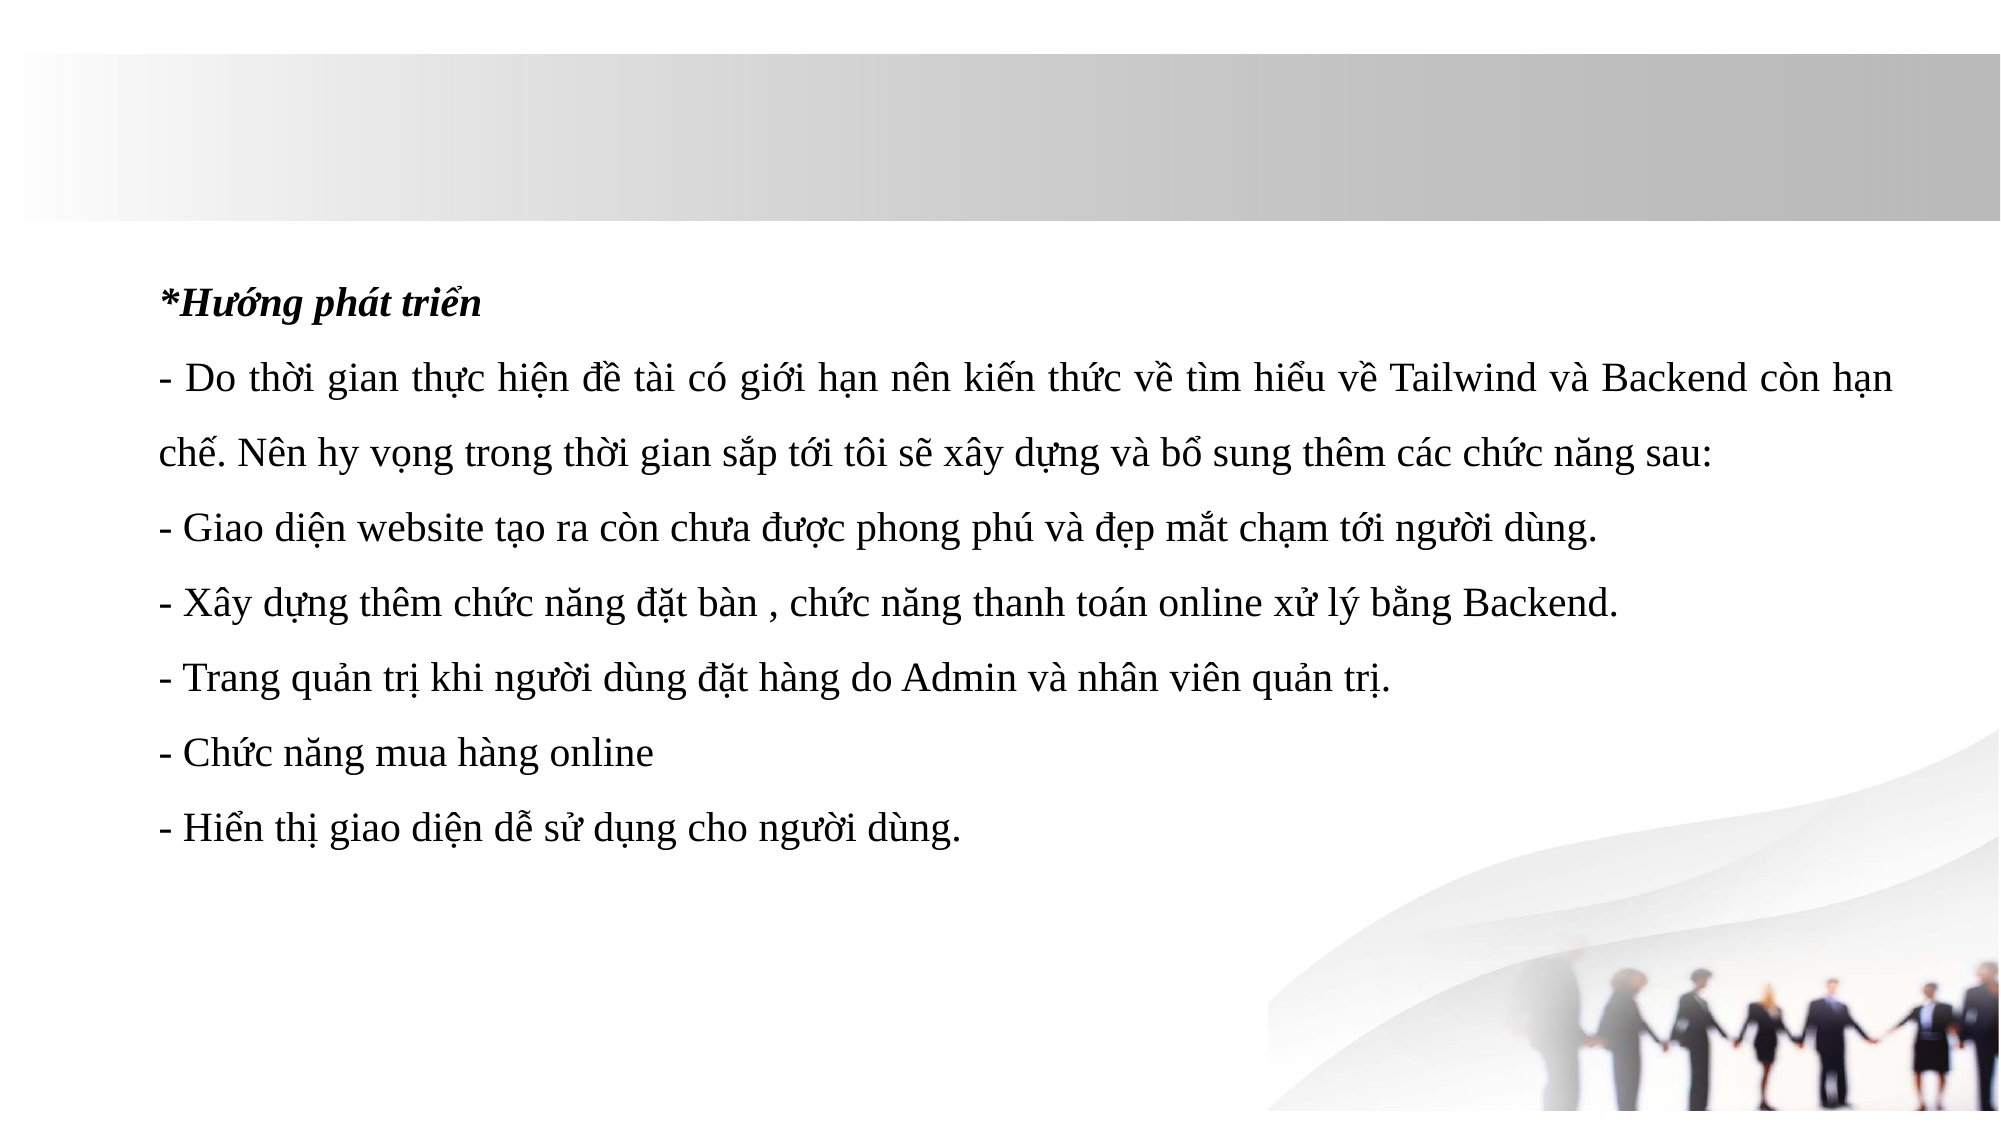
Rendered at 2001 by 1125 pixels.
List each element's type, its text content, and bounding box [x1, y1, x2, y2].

picture [1268, 728, 1999, 1111]
text_box *Hướng phát triển - Do thời gian thực hiện đề tài có giới hạn nên kiến thức về tìm hiểu về Tailwind và Backend còn hạn chế. Nên hy vọng trong thời gian sắp tới tôi sẽ xây dựng và bổ sung thêm các chức năng sau: - Giao diện website tạo ra còn chưa được phong phú và đẹp mắt chạm tới người dùng. - Xây dựng thêm chức năng đặt bàn , chức năng thanh toán online xử lý bằng Backend. - Trang quản trị khi người dùng đặt hàng do Admin và nhân viên quản trị. - Chức năng mua hàng online - Hiển thị giao diện dễ sử dụng cho người dùng. [143, 242, 1910, 933]
